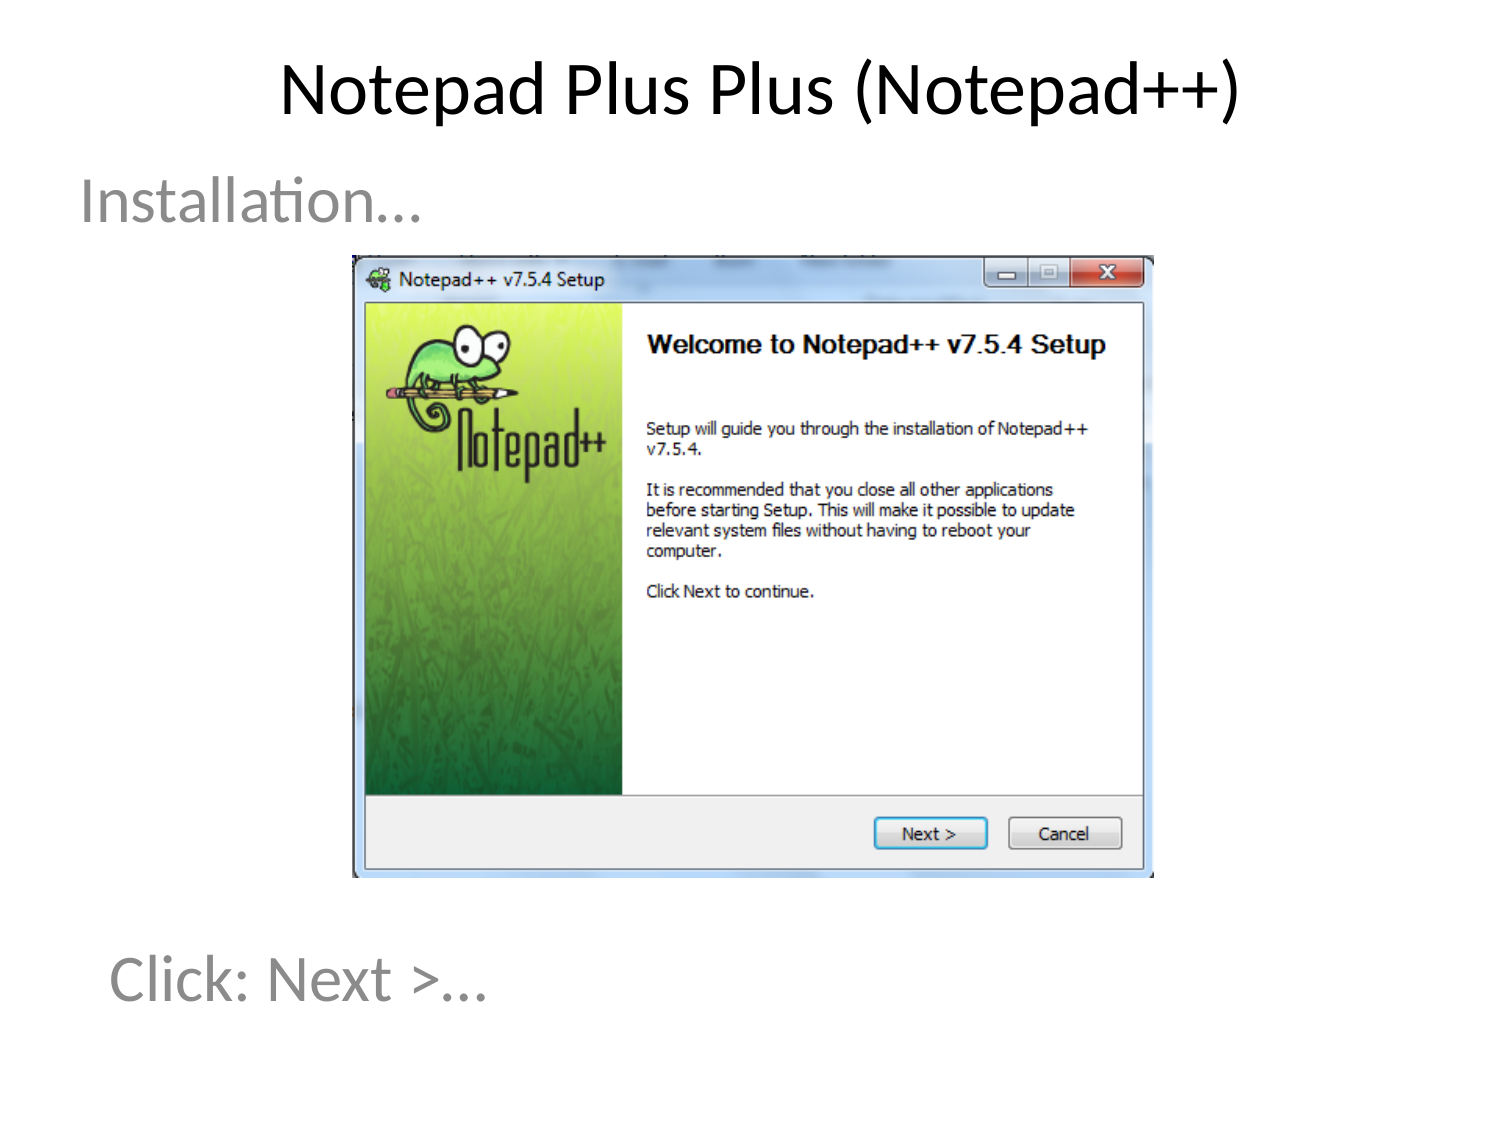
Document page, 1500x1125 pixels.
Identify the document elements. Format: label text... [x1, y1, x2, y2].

text_box Click: Next >… [94, 927, 1412, 1025]
picture [352, 255, 1155, 878]
text_box Installation… [64, 149, 1447, 244]
text_box Notepad Plus Plus (Notepad++) [123, 30, 1399, 138]
